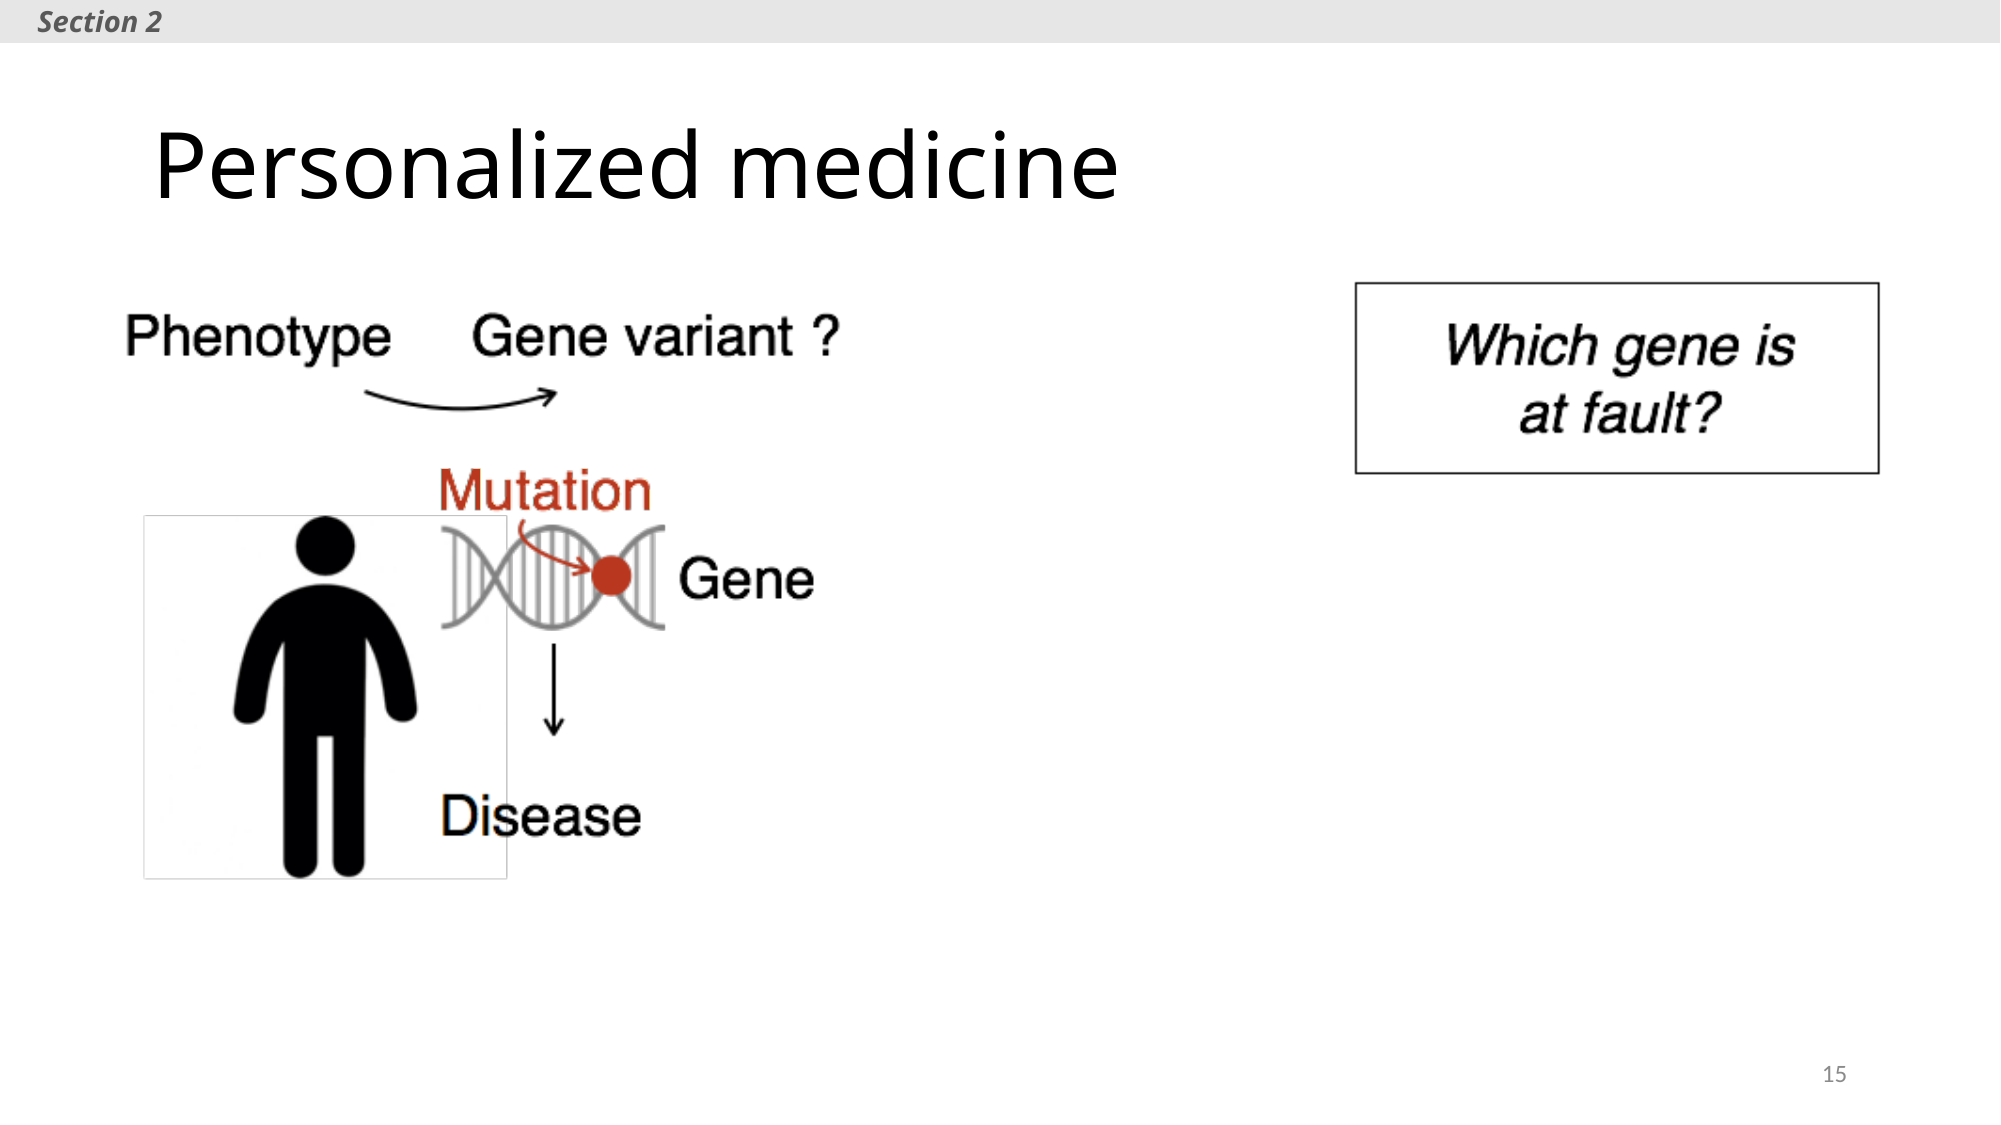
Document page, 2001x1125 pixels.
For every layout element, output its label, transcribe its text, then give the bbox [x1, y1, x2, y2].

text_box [0, 0, 2000, 47]
slide_number 15 [1412, 1042, 1863, 1103]
title Personalized medicine [137, 59, 1863, 277]
picture [118, 277, 1882, 917]
